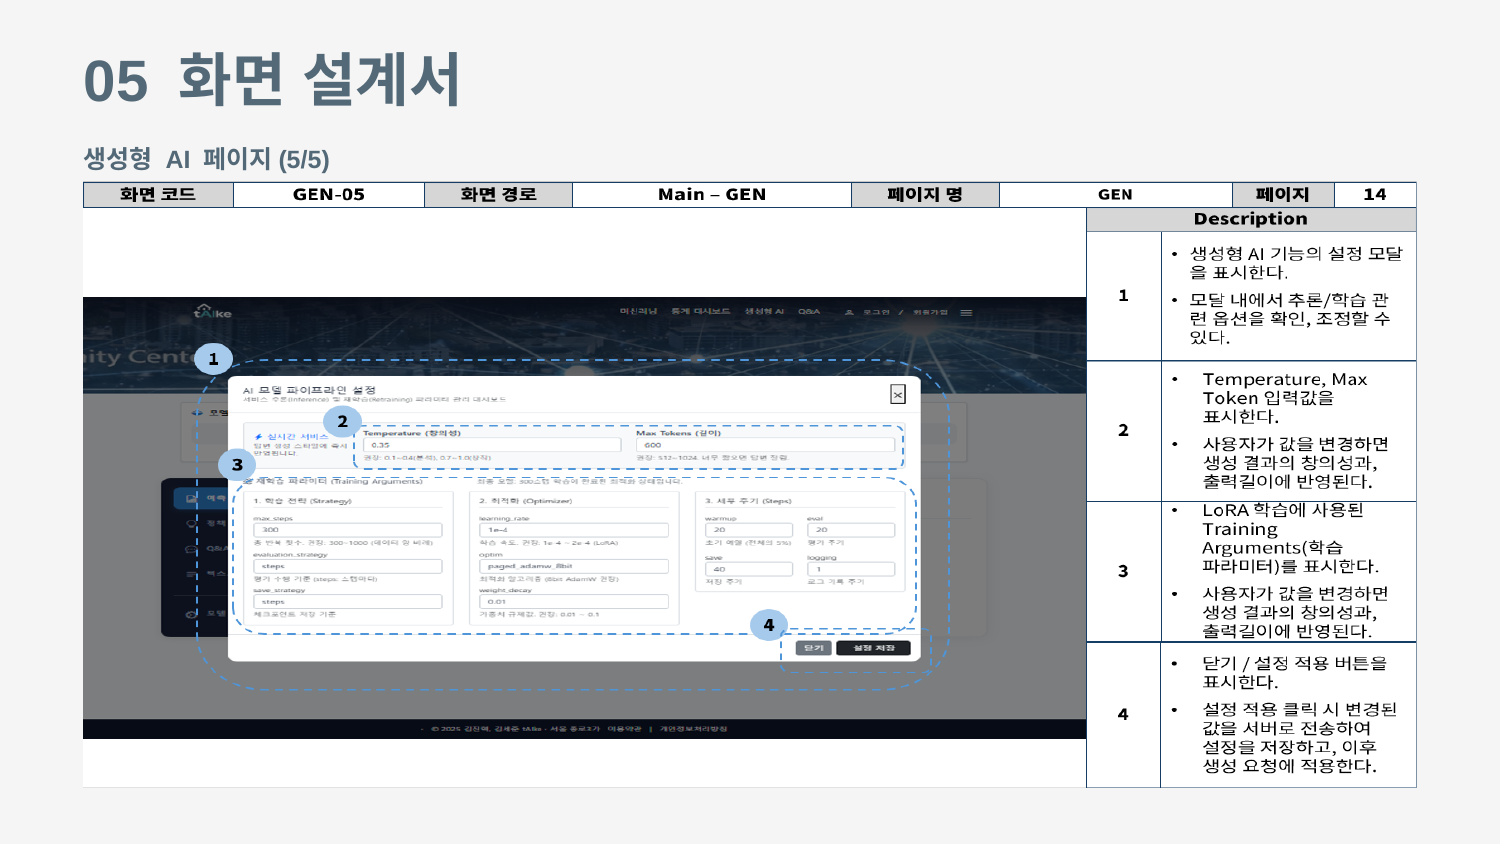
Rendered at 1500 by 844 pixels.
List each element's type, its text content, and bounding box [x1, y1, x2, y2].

text_box 05 화면 설계서 [83, 56, 449, 116]
picture [83, 181, 1417, 788]
text_box 생성형 AI 페이지(5/5) [83, 116, 449, 181]
